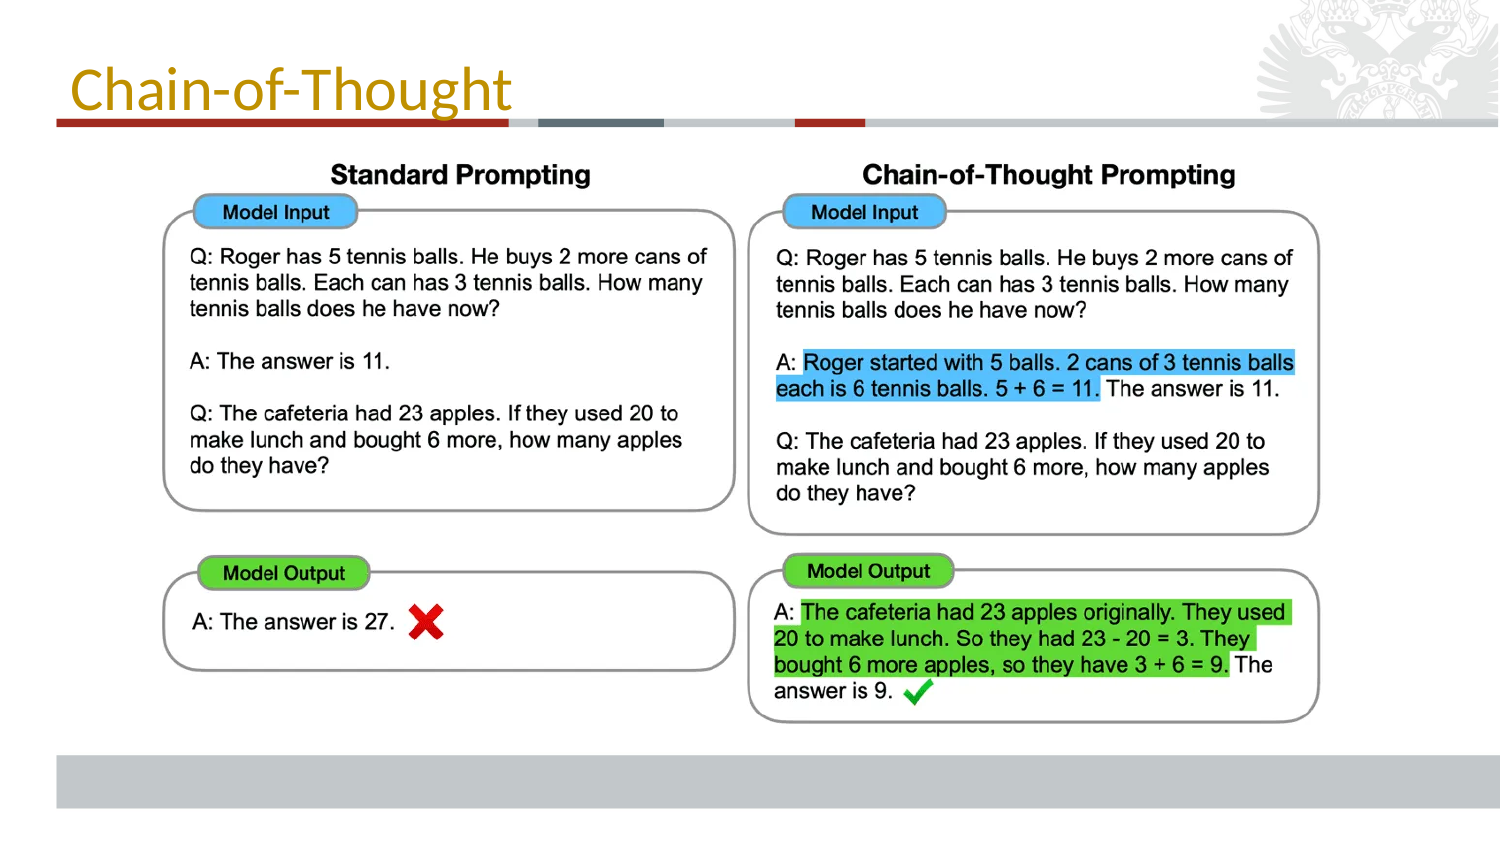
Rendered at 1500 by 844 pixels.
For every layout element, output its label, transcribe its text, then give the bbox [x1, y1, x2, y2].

text_box Chain-of-Thought [55, 33, 559, 99]
picture [0, 0, 1500, 844]
